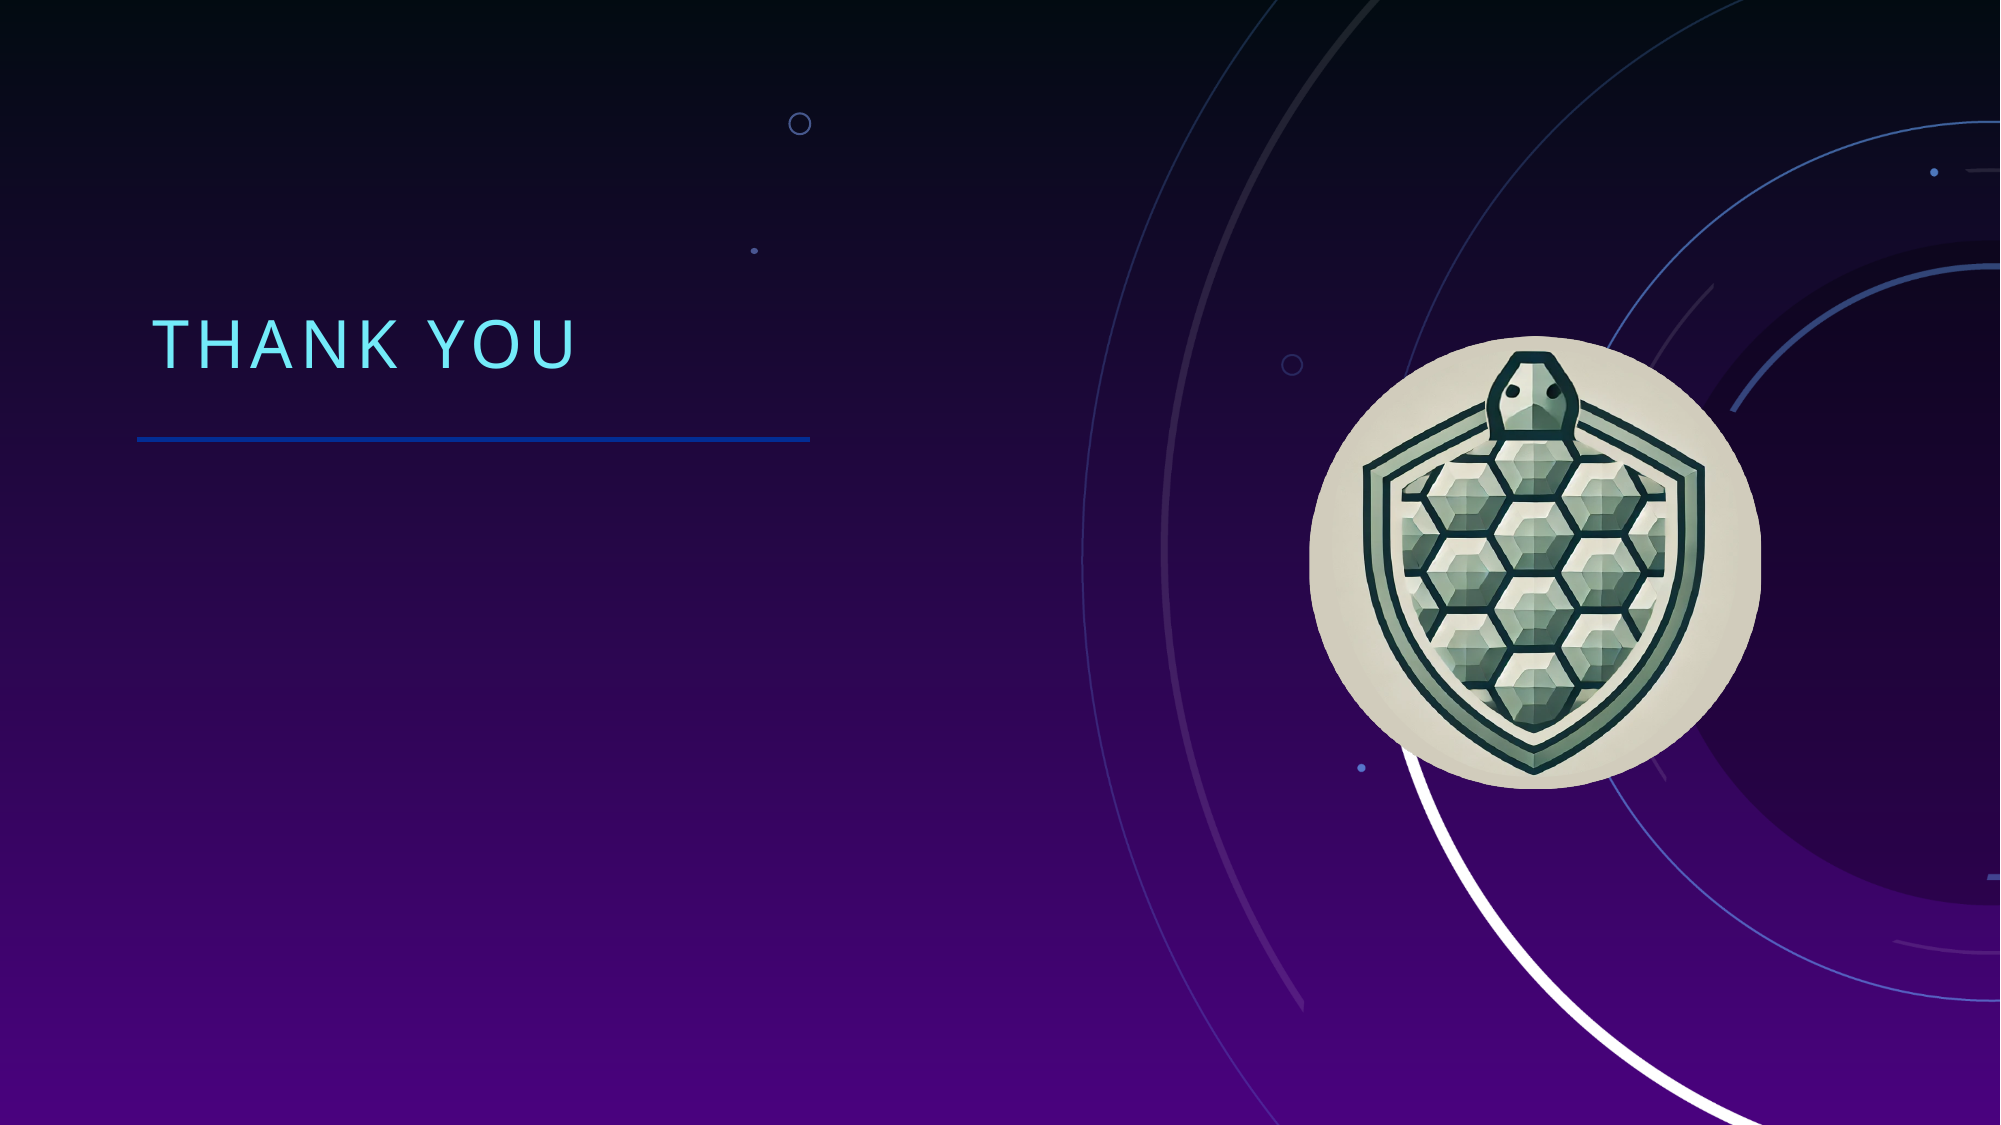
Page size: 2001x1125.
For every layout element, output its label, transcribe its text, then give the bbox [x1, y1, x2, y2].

picture [1073, 0, 2000, 1125]
title THANK YOU [137, 28, 861, 390]
